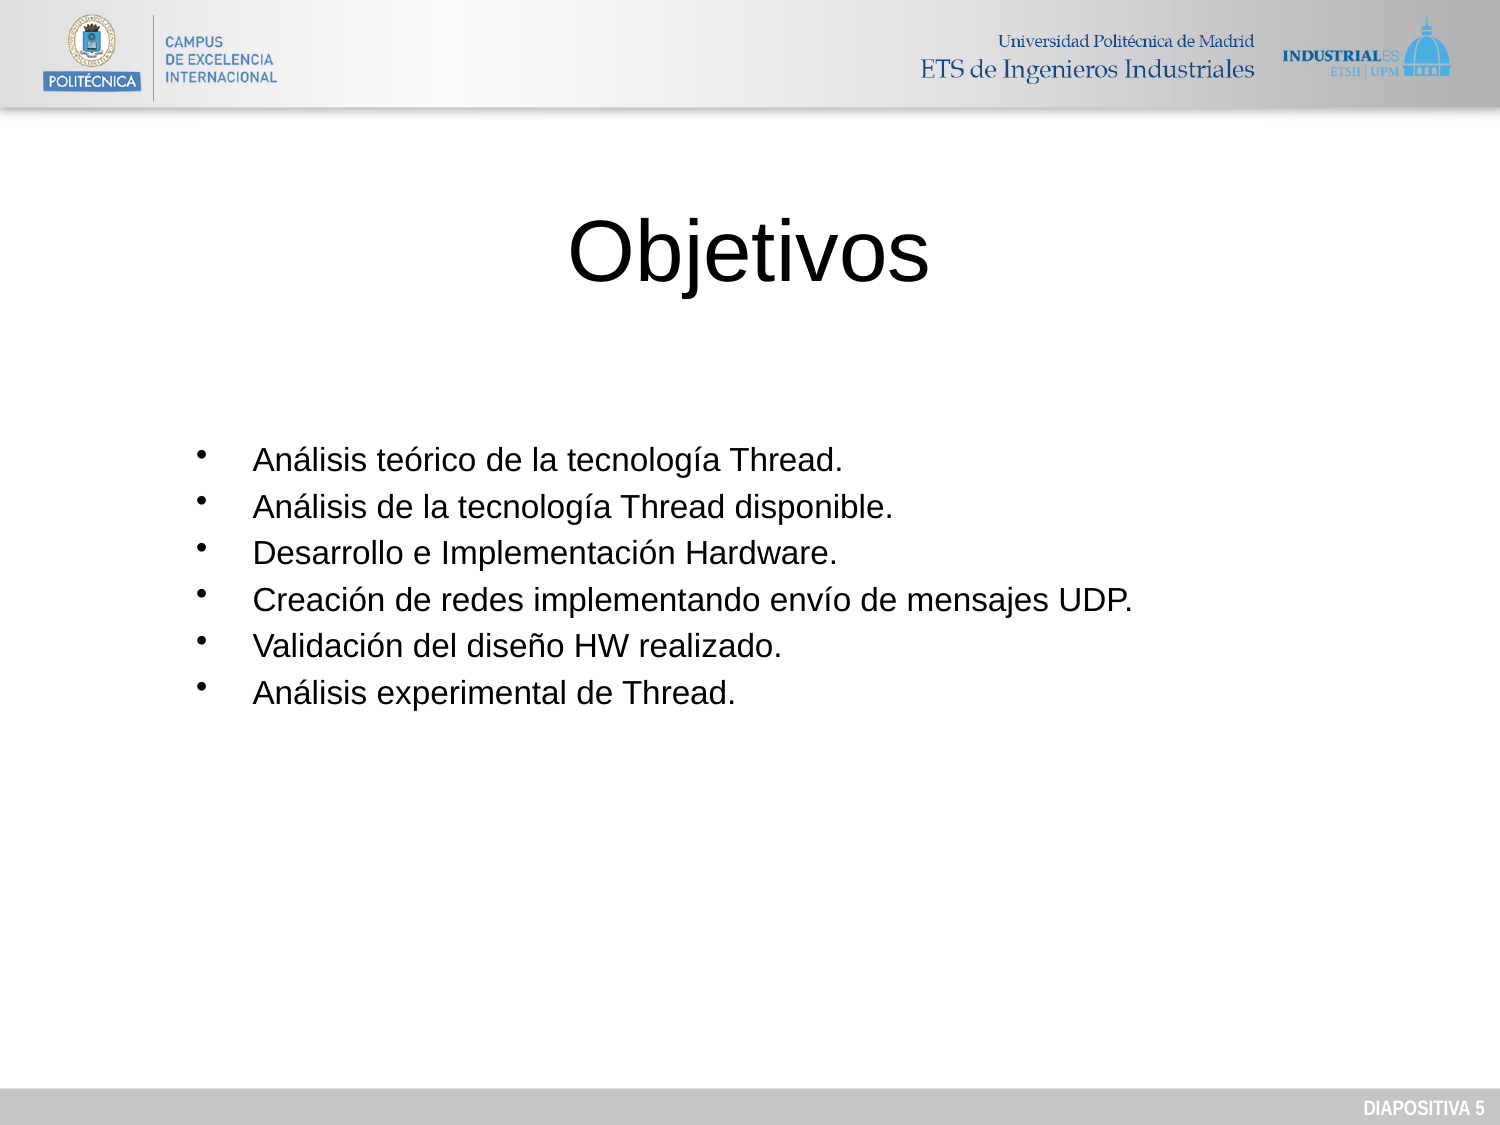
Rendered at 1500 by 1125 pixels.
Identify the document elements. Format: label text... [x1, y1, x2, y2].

slide_number DIAPOSITIVA 4 [1187, 1087, 1500, 1125]
title Objetivos [0, 134, 1500, 307]
picture [0, 0, 1500, 134]
picture [0, 307, 1500, 1125]
text_box Análisis teórico de la tecnología Thread. Análisis de la tecnología Thread disponible. Desarrollo e Implementación Hardware. Creación de redes implementando envío de mensajes UDP. Validación del diseño HW realizado. Análisis experimental de Thread. [181, 430, 1319, 825]
